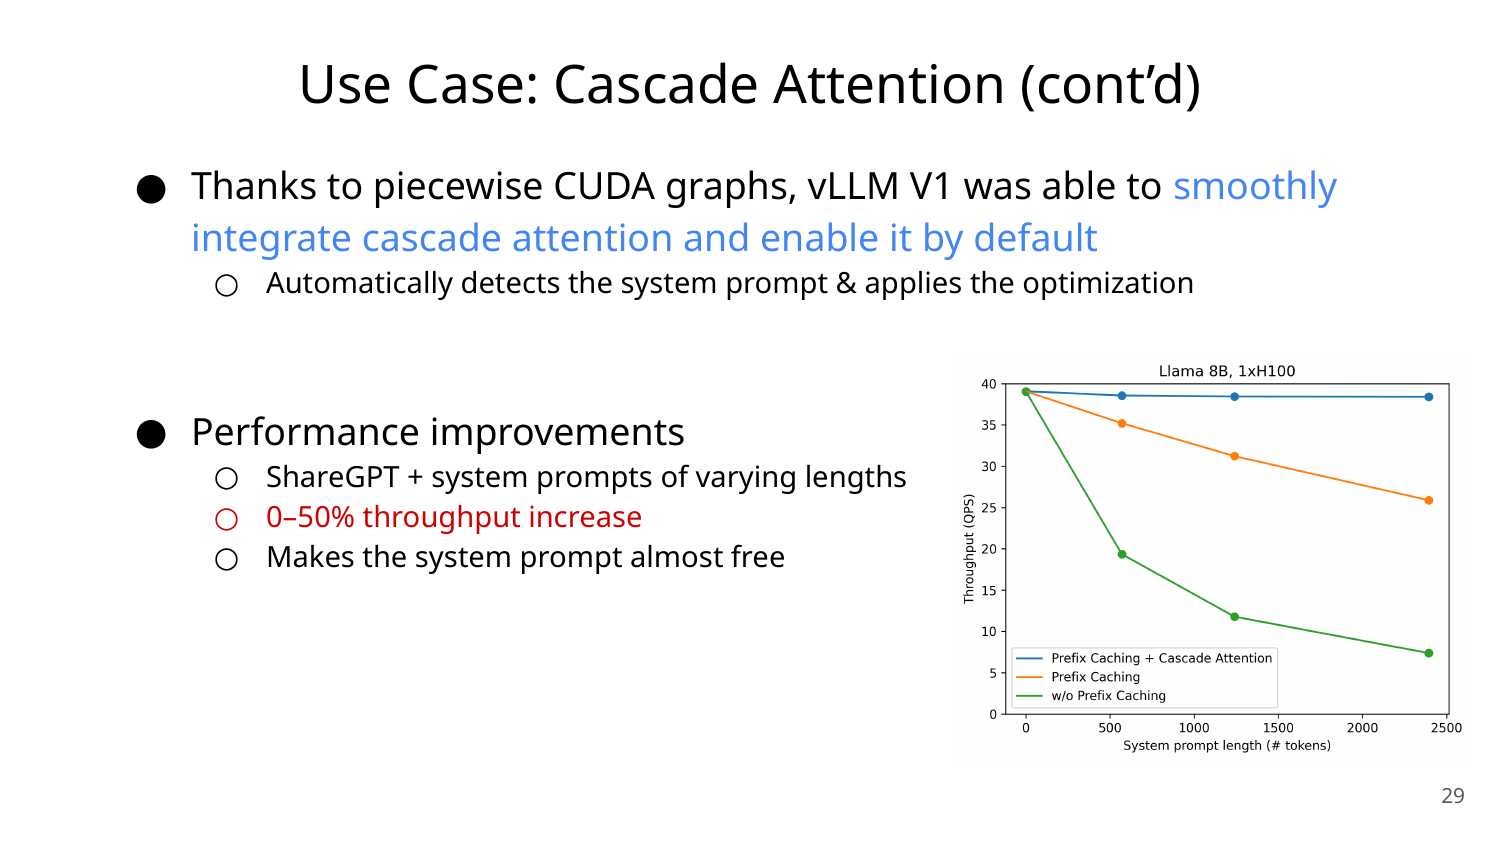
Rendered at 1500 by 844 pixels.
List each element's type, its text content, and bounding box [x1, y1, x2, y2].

slide_number ‹#› [1389, 764, 1480, 830]
title Use Case: Cascade Attention (cont’d) [51, 35, 1449, 130]
list Thanks to piecewise CUDA graphs, vLLM V1 was able to smoothly integrate cascade attention and enable it by default Automatically detects the system prompt & applies the optimization Performance improvements ShareGPT + system prompts of varying lengths 0–50% throughput increase Makes the system prompt almost free [100, 140, 1399, 700]
picture [955, 358, 1468, 761]
